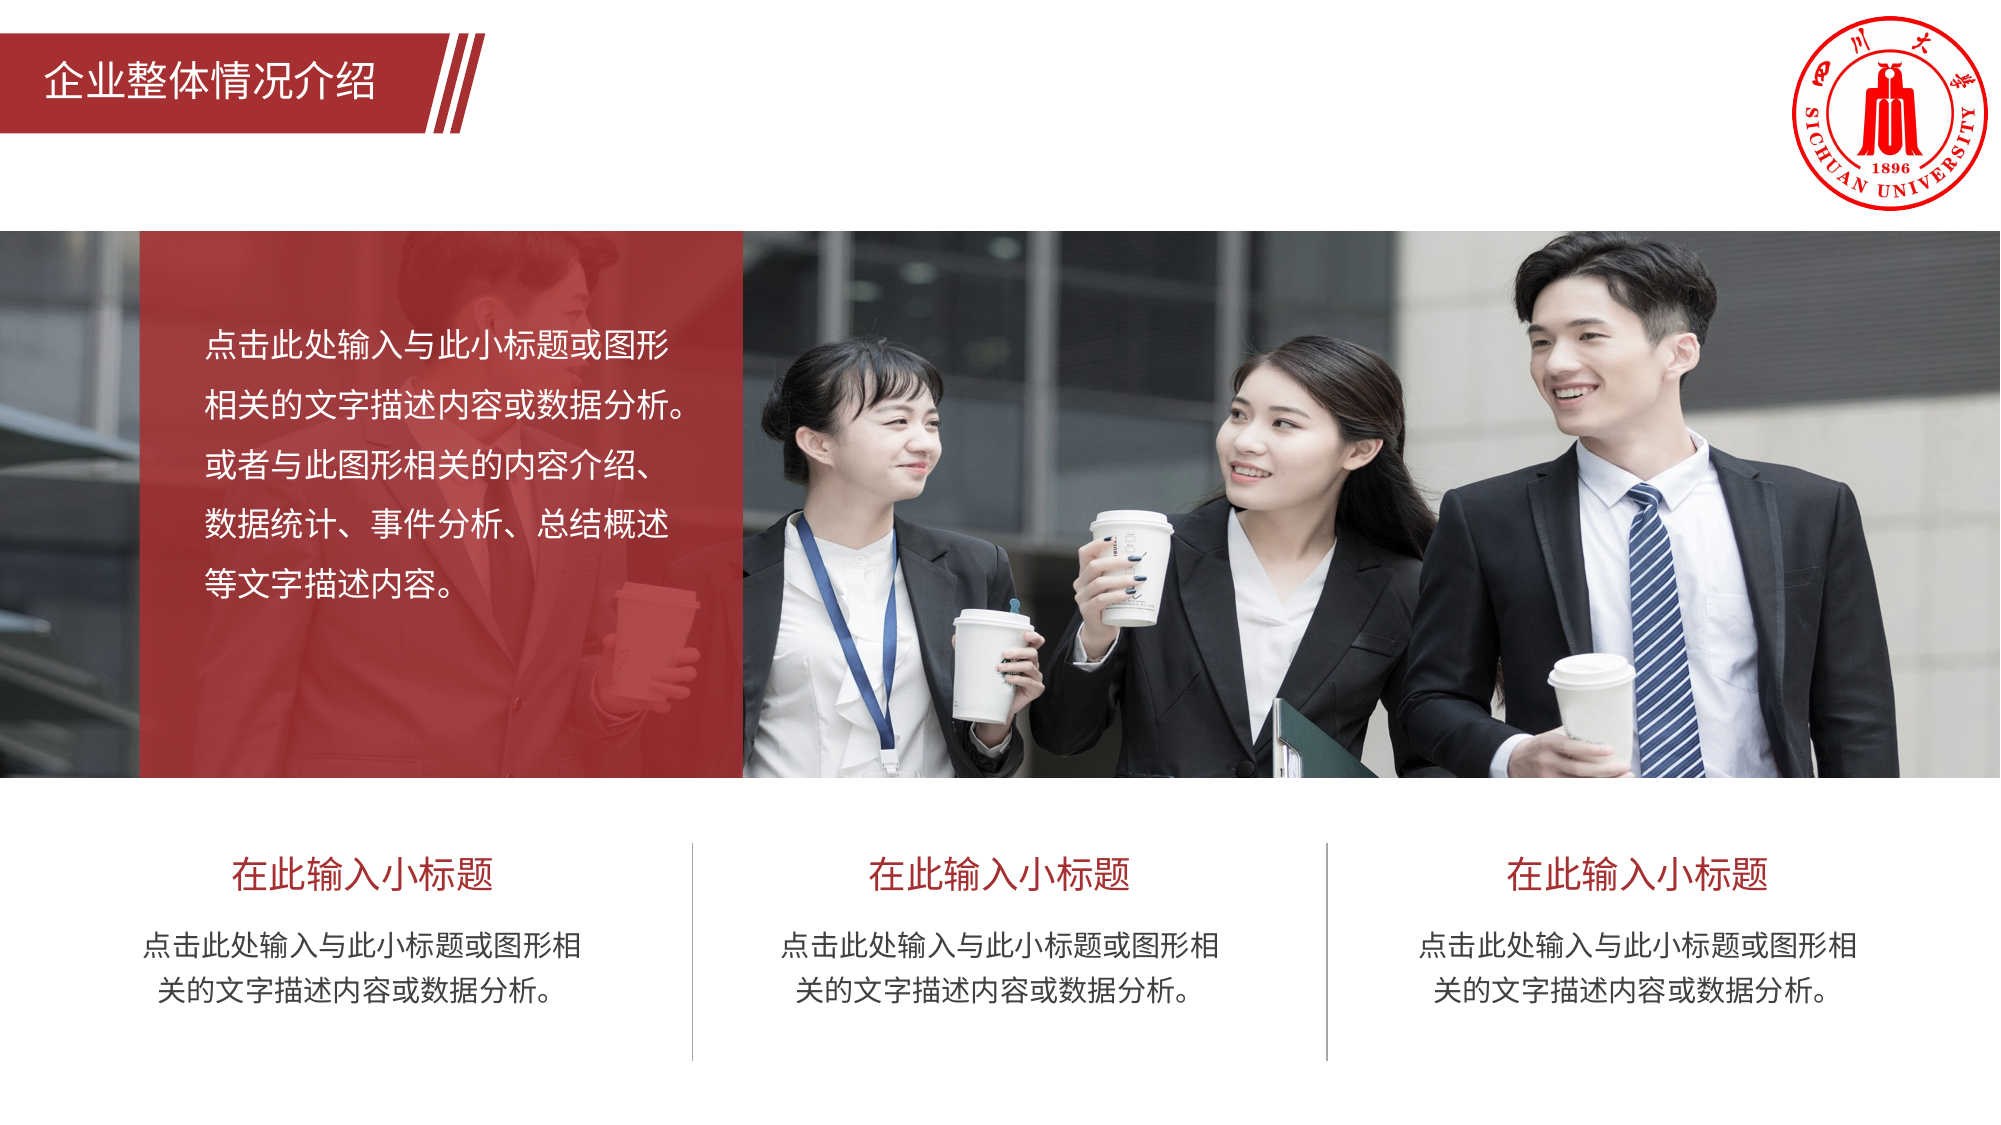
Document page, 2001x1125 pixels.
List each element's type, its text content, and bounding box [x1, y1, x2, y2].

text_box 在此输入小标题 [764, 843, 1236, 904]
text_box 点击此处输入与此小标题或图形相关的文字描述内容或数据分析。 [126, 909, 598, 1015]
text_box [744, 230, 2000, 779]
text_box 在此输入小标题 [126, 843, 598, 904]
text_box 点击此处输入与此小标题或图形相关的文字描述内容或数据分析。 [1402, 909, 1874, 1015]
text_box [0, 230, 139, 779]
text_box 点击此处输入与此小标题或图形相关的文字描述内容或数据分析。 [764, 909, 1236, 1015]
picture [1792, 16, 1988, 211]
text_box 企业整体情况介绍 [28, 47, 393, 113]
text_box 在此输入小标题 [1402, 843, 1874, 904]
text_box 点击此处输入与此小标题或图形相关的文字描述内容或数据分析。或者与此图形相关的内容介绍、数据统计、事件分析、总结概述等文字描述内容。 [189, 296, 693, 611]
text_box [139, 230, 744, 779]
